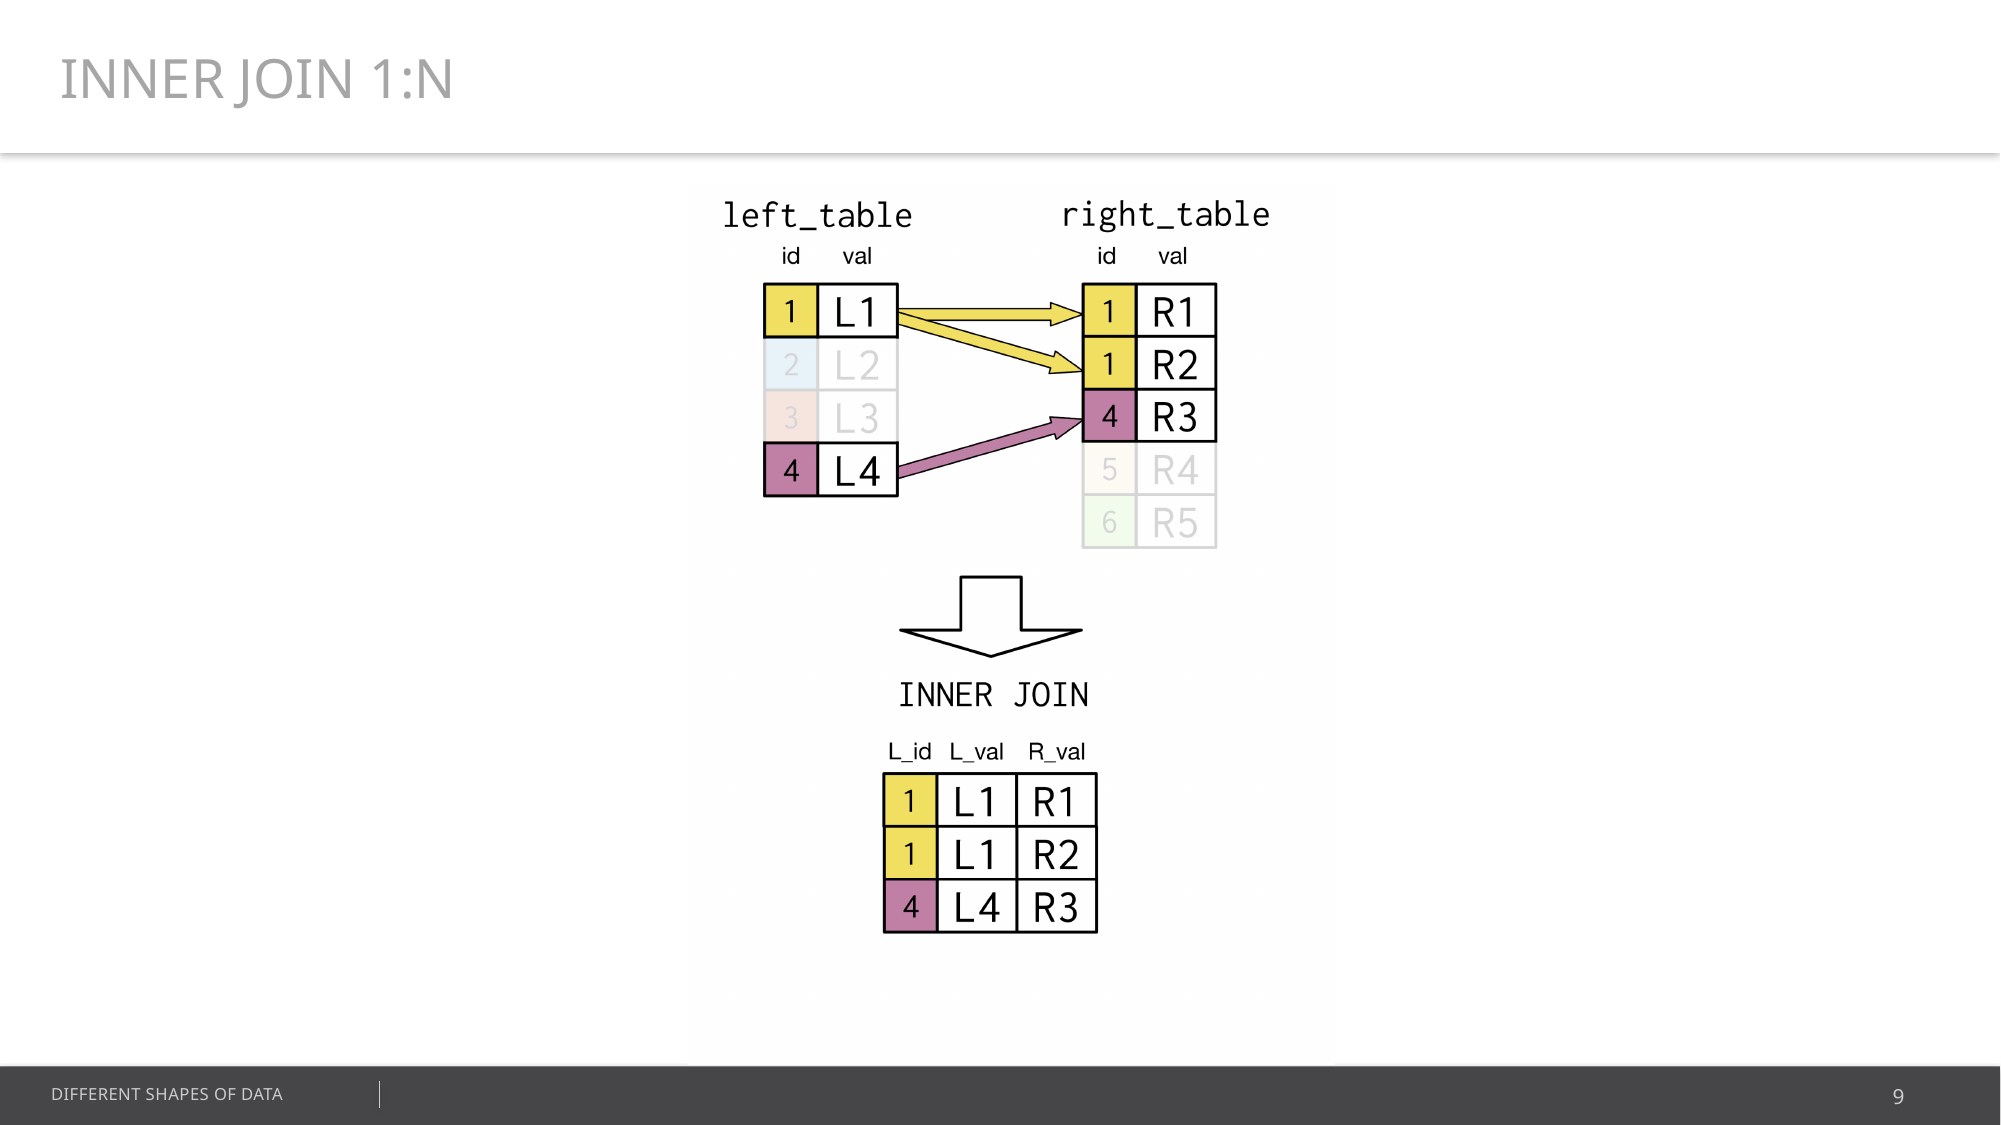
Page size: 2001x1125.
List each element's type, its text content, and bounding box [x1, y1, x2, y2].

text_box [687, 183, 1336, 1065]
list INNER JOIN 1:N [0, 0, 2000, 153]
